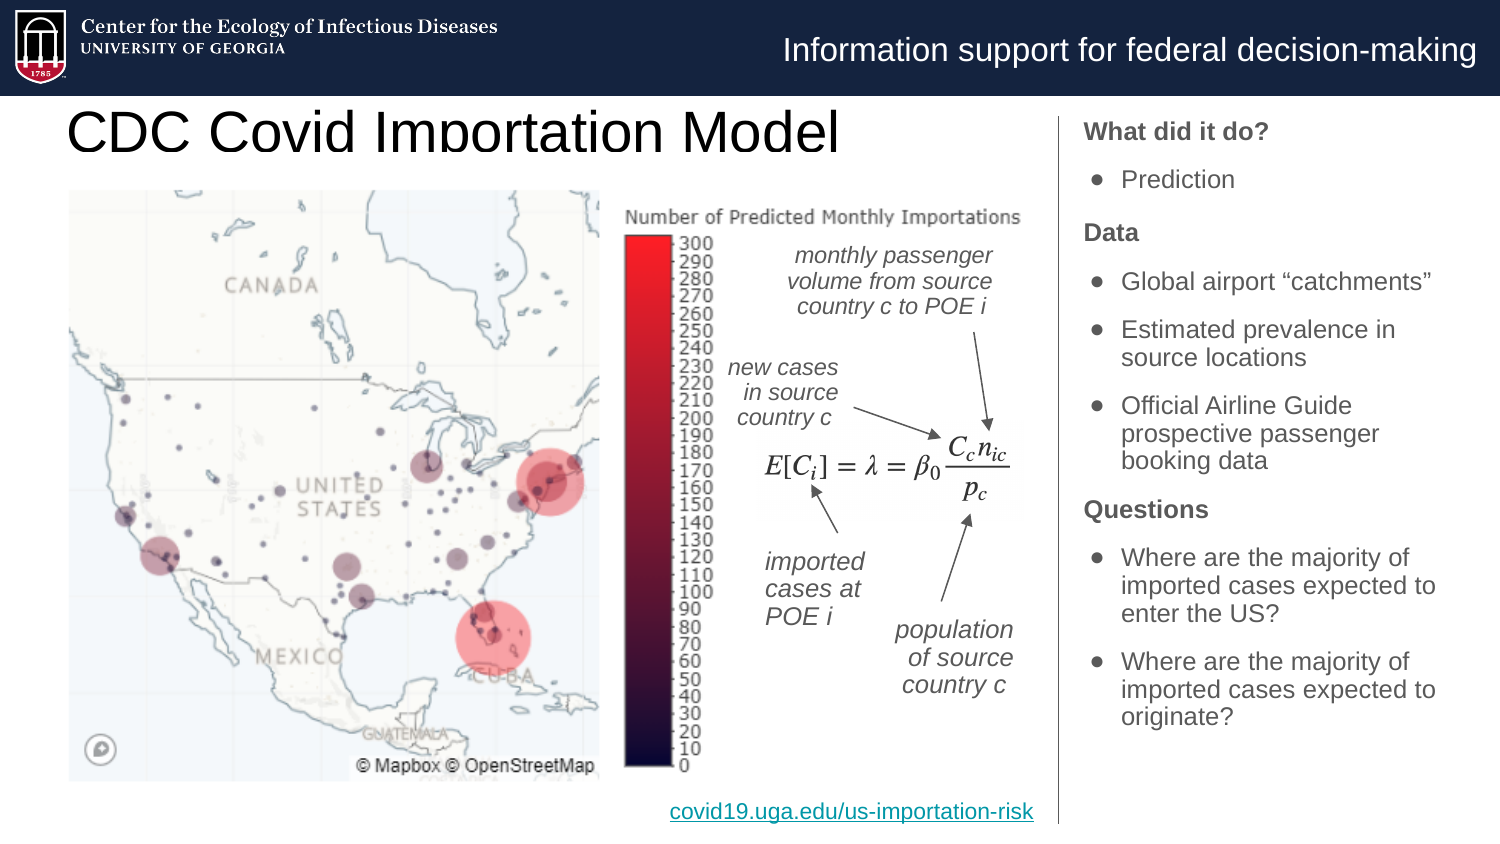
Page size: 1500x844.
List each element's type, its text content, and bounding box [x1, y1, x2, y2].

list What did it do? Prediction Data Global airport “catchments” Estimated prevalence in source locations Official Airline Guide prospective passenger booking data Questions Where are the majority of imported cases expected to enter the US? Where are the majority of imported cases expected to originate? [1068, 98, 1472, 820]
text_box covid19.uga.edu/us-importation-risk [41, 782, 1049, 838]
text_box Information support for federal decision-making [762, 0, 1494, 93]
text_box [540, 0, 1500, 96]
picture [0, 0, 536, 102]
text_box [853, 406, 942, 439]
title CDC Covid Importation Model [51, 96, 1059, 174]
picture [37, 151, 1034, 793]
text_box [973, 331, 990, 432]
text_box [941, 513, 971, 602]
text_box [810, 484, 838, 534]
